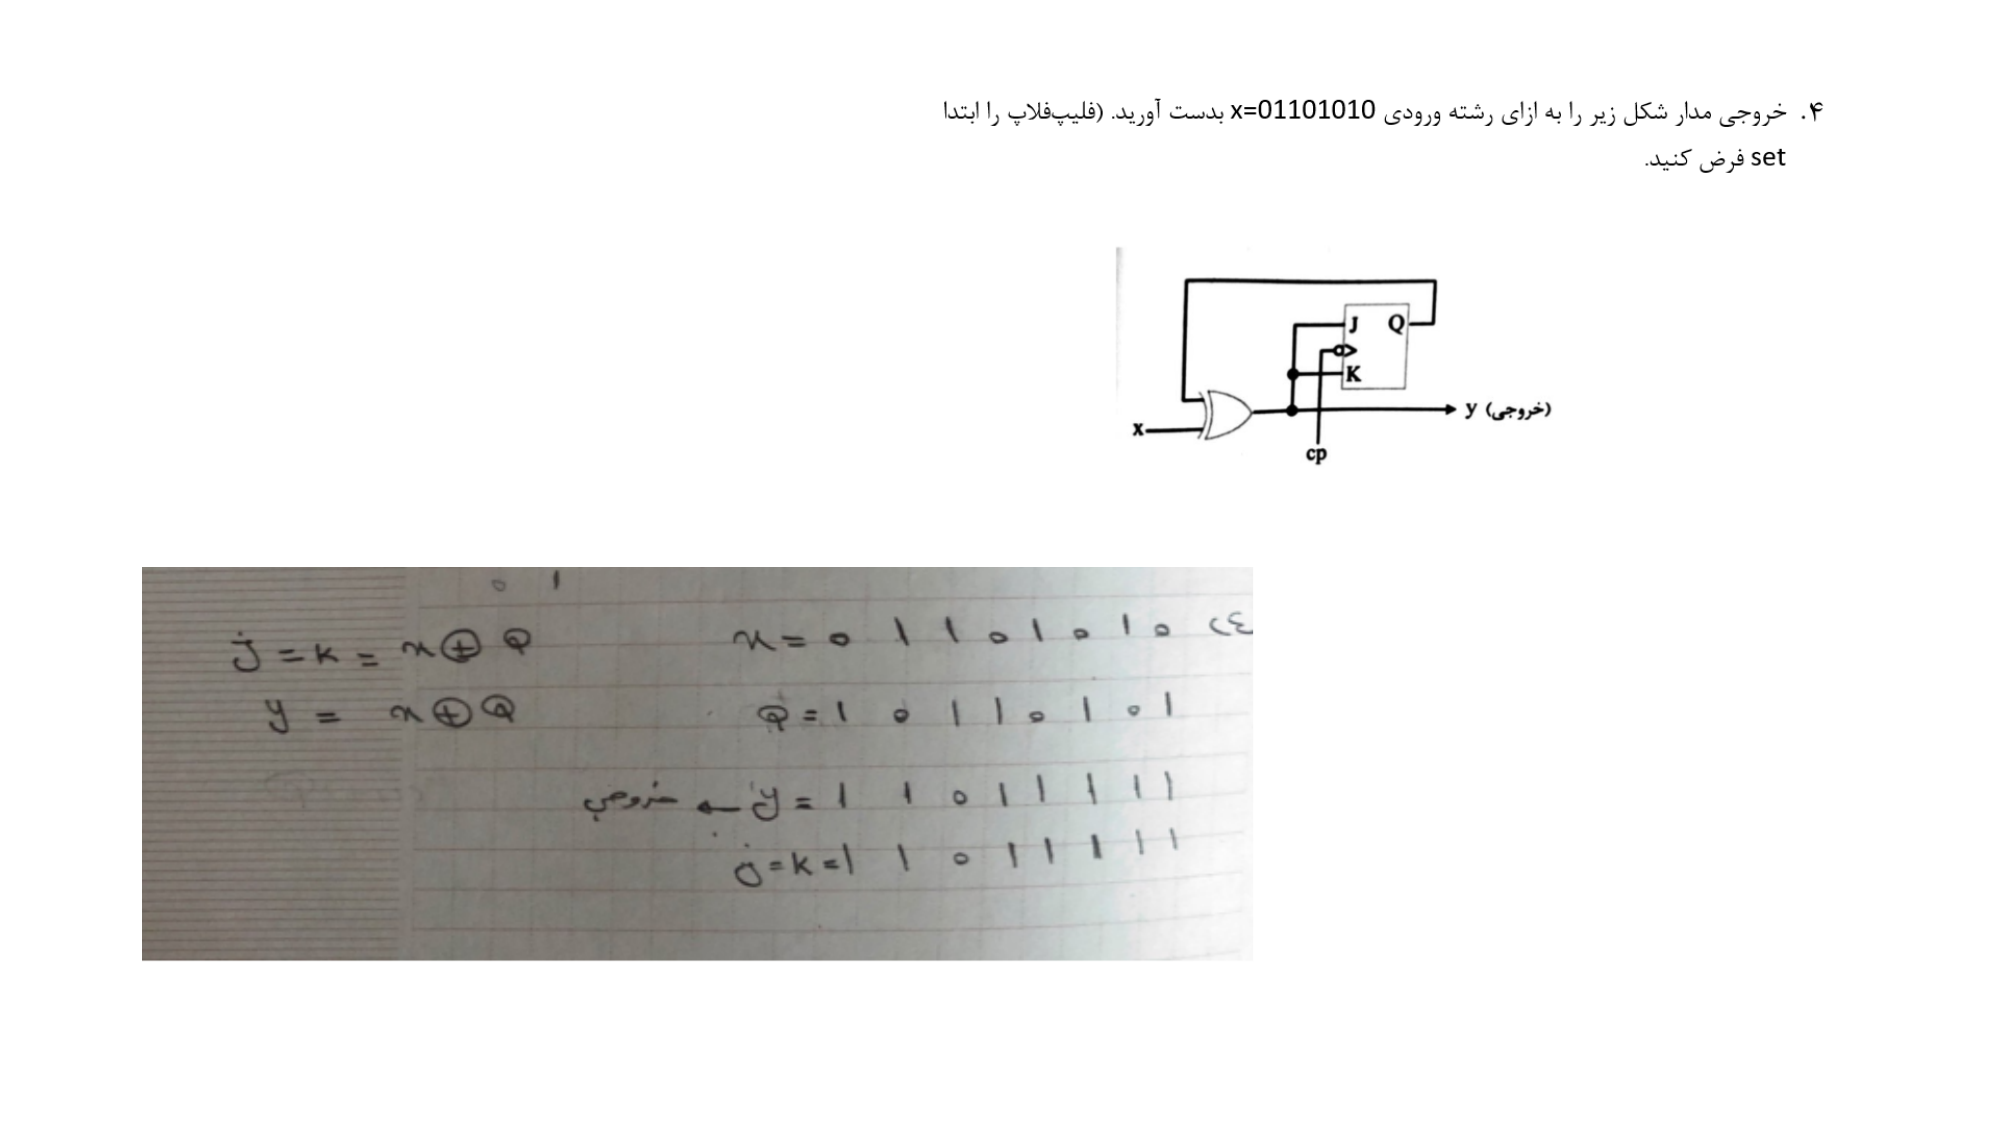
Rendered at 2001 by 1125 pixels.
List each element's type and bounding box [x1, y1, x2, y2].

picture [807, 79, 1896, 489]
picture [142, 567, 1254, 1014]
